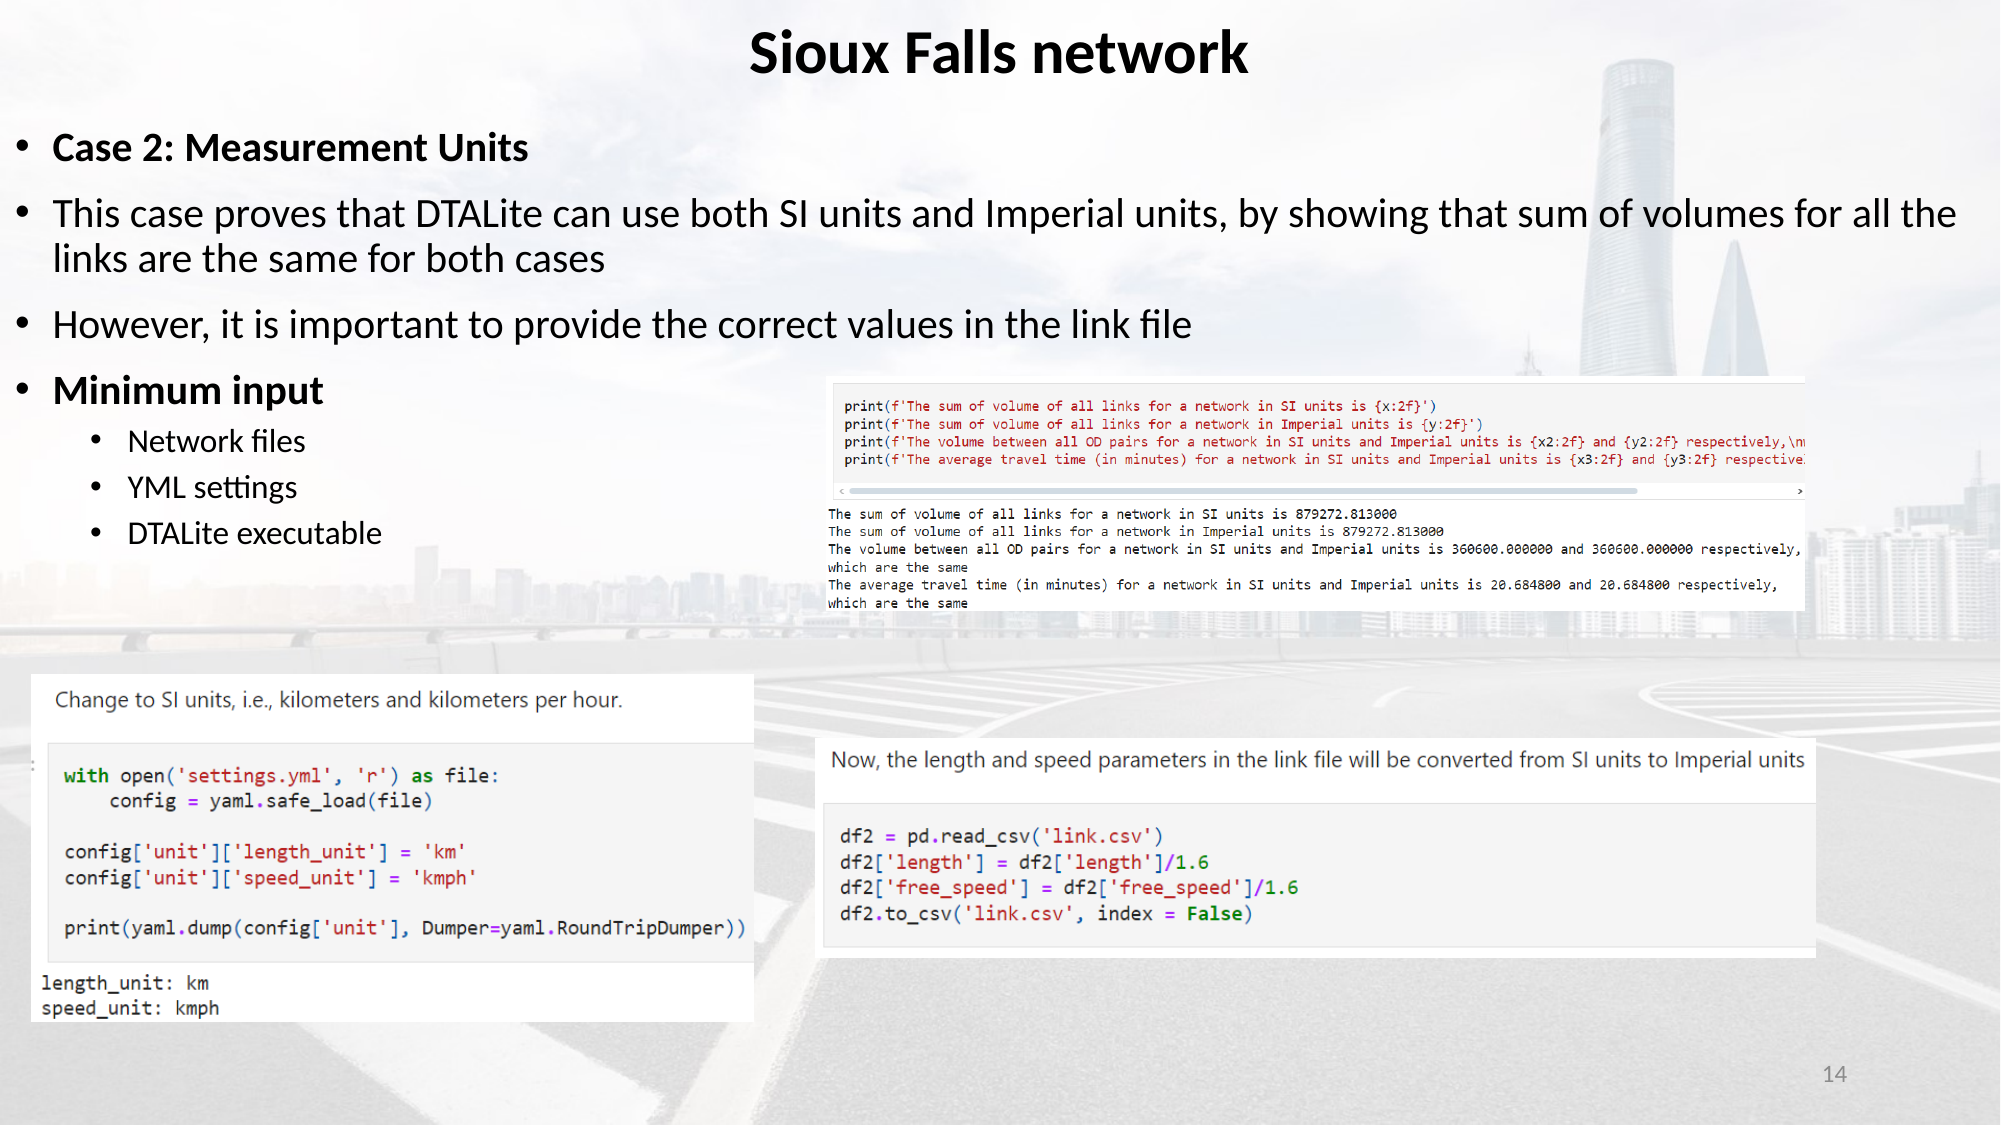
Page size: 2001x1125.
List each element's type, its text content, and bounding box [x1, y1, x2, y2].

picture [0, 0, 2001, 1125]
list Case 2: Measurement Units This case proves that DTALite can use both SI units and Imperial units, by showing that sum of volumes for all the links are the same for both cases However, it is important to provide the correct values in the link file Minimum input Network files YML settings DTALite executable [0, 117, 2000, 590]
slide_number 14 [1412, 1042, 1863, 1103]
text_box Sioux Falls network [0, 0, 2000, 108]
